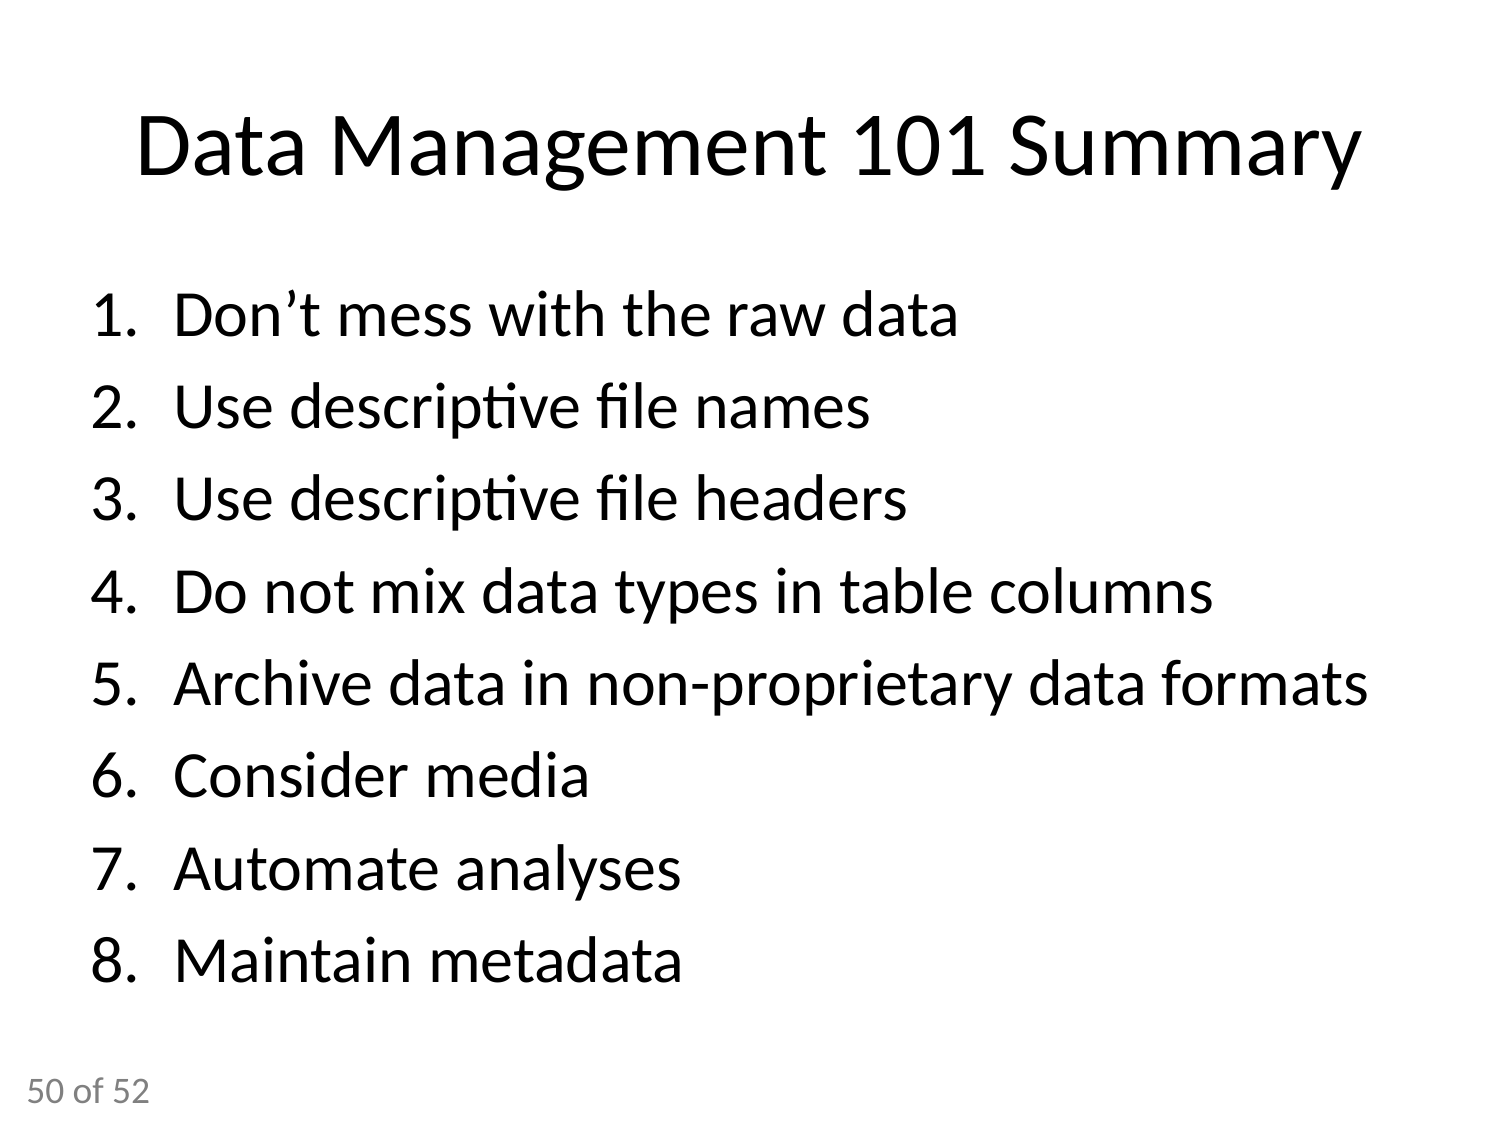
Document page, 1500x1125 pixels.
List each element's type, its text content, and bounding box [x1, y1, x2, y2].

title Data Management 101 Summary [75, 45, 1425, 233]
list Don’t mess with the raw data Use descriptive file names Use descriptive file headers Do not mix data types in table columns Archive data in non-proprietary data formats Consider media Automate analyses Maintain metadata [75, 262, 1425, 1005]
